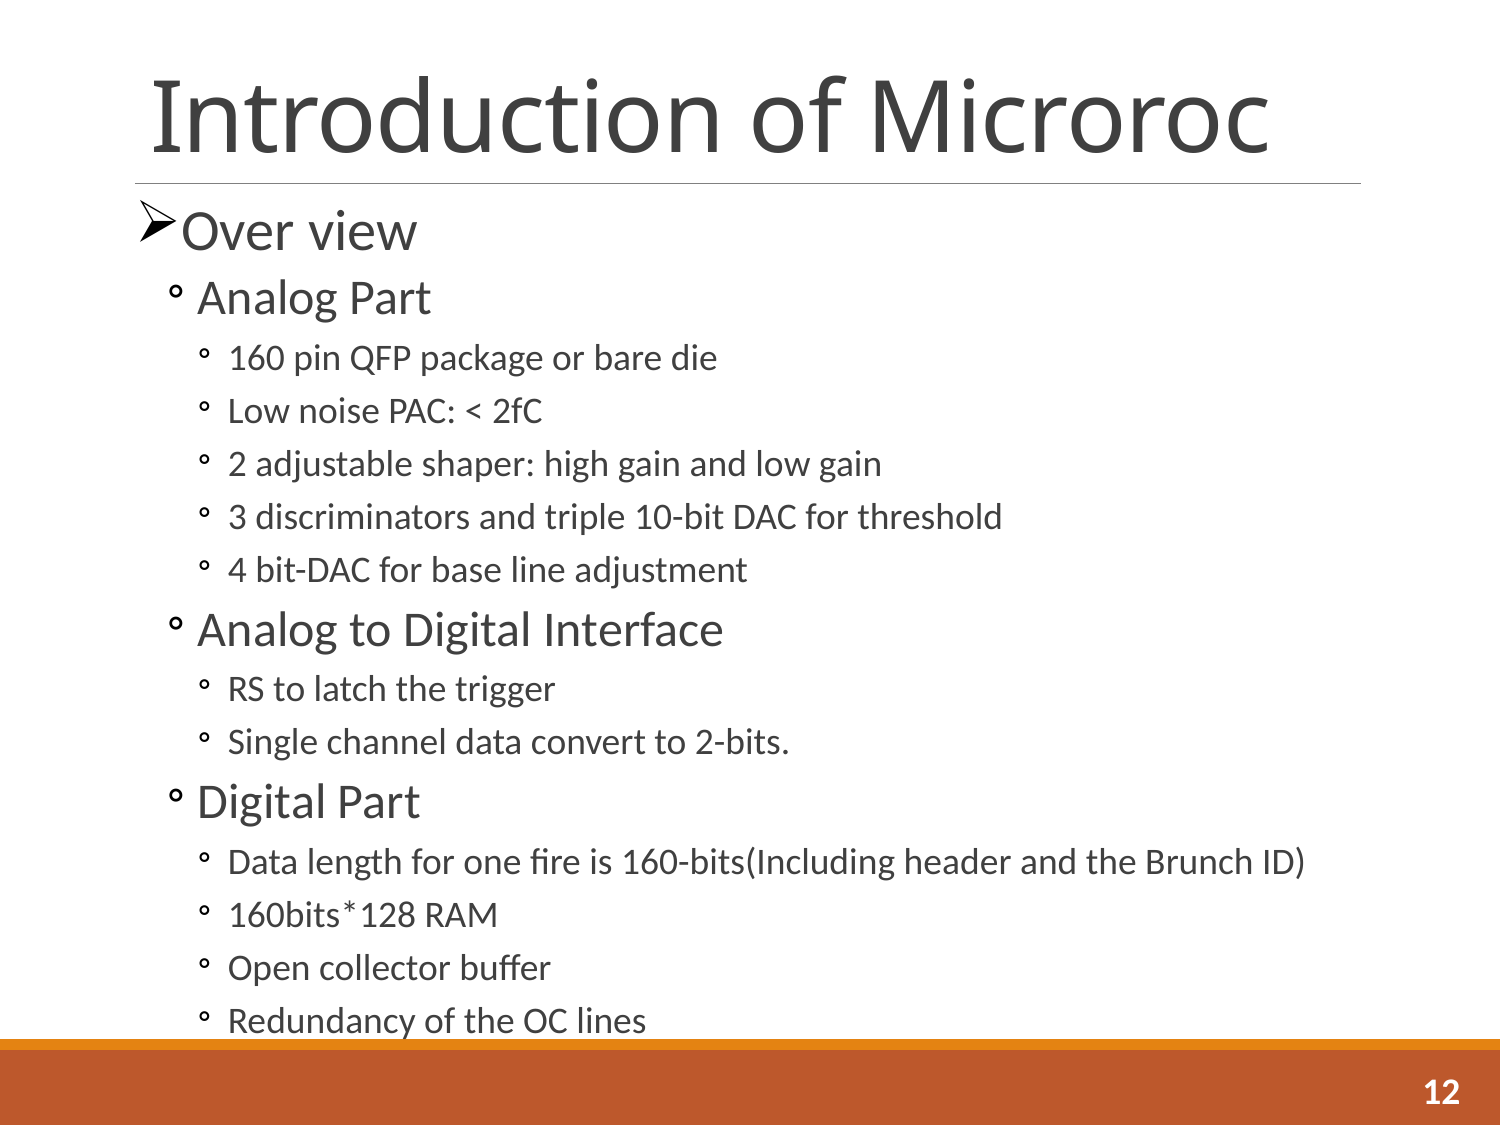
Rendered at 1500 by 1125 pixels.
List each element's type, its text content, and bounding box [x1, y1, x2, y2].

title Introduction of Microroc [135, 47, 1373, 181]
list Over view Analog Part 160 pin QFP package or bare die Low noise PAC: < 2fC 2 adjustable shaper: high gain and low gain 3 discriminators and triple 10-bit DAC for threshold 4 bit-DAC for base line adjustment Analog to Digital Interface RS to latch the trigger Single channel data convert to 2-bits. Digital Part Data length for one fire is 160-bits(Including header and the Brunch ID) 160bits*128 RAM Open collector buffer Redundancy of the OC lines [135, 192, 1373, 1125]
slide_number 12 [1313, 1059, 1476, 1120]
